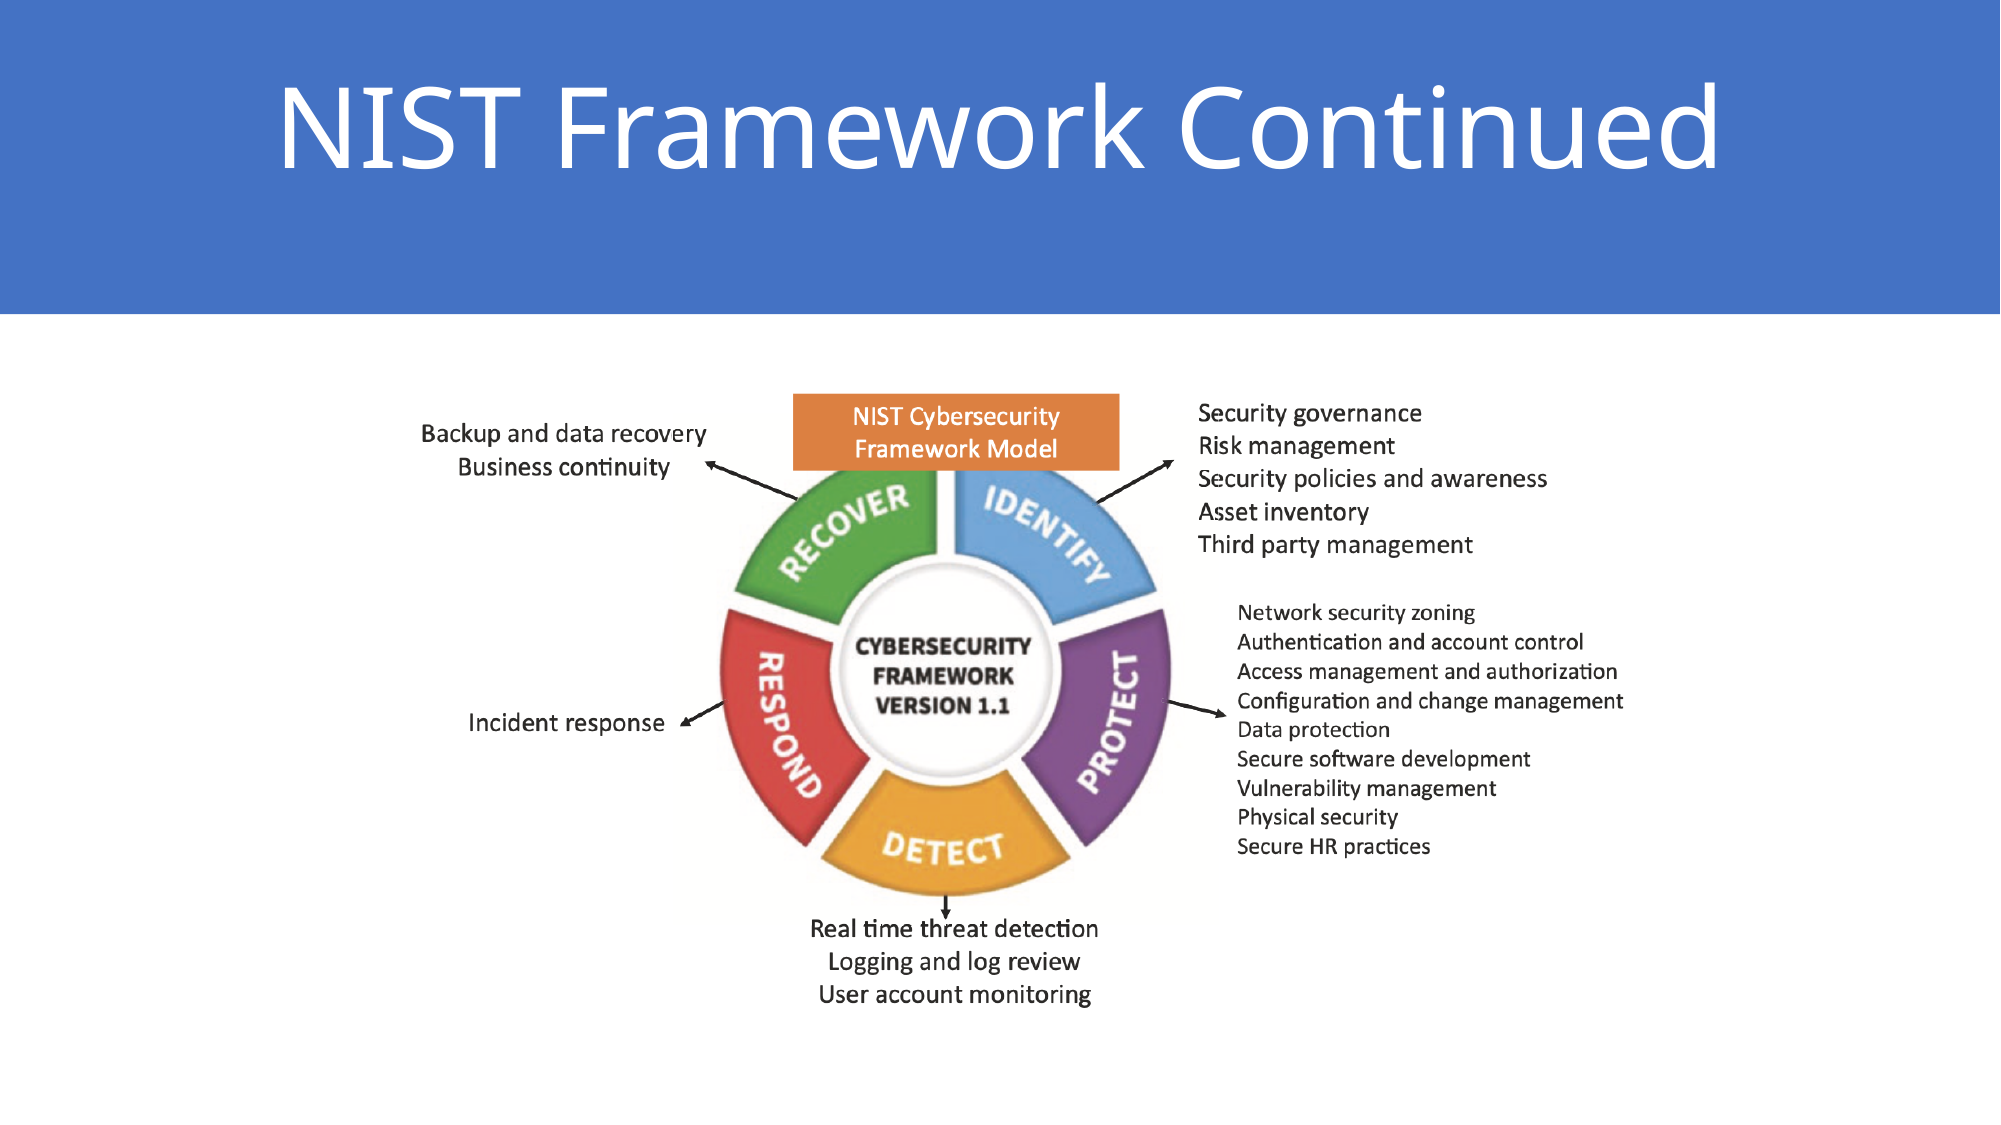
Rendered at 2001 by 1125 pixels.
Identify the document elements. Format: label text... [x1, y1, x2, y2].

text_box [0, 0, 2000, 315]
title NIST Framework Continued [137, 47, 1863, 201]
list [330, 350, 1670, 1035]
